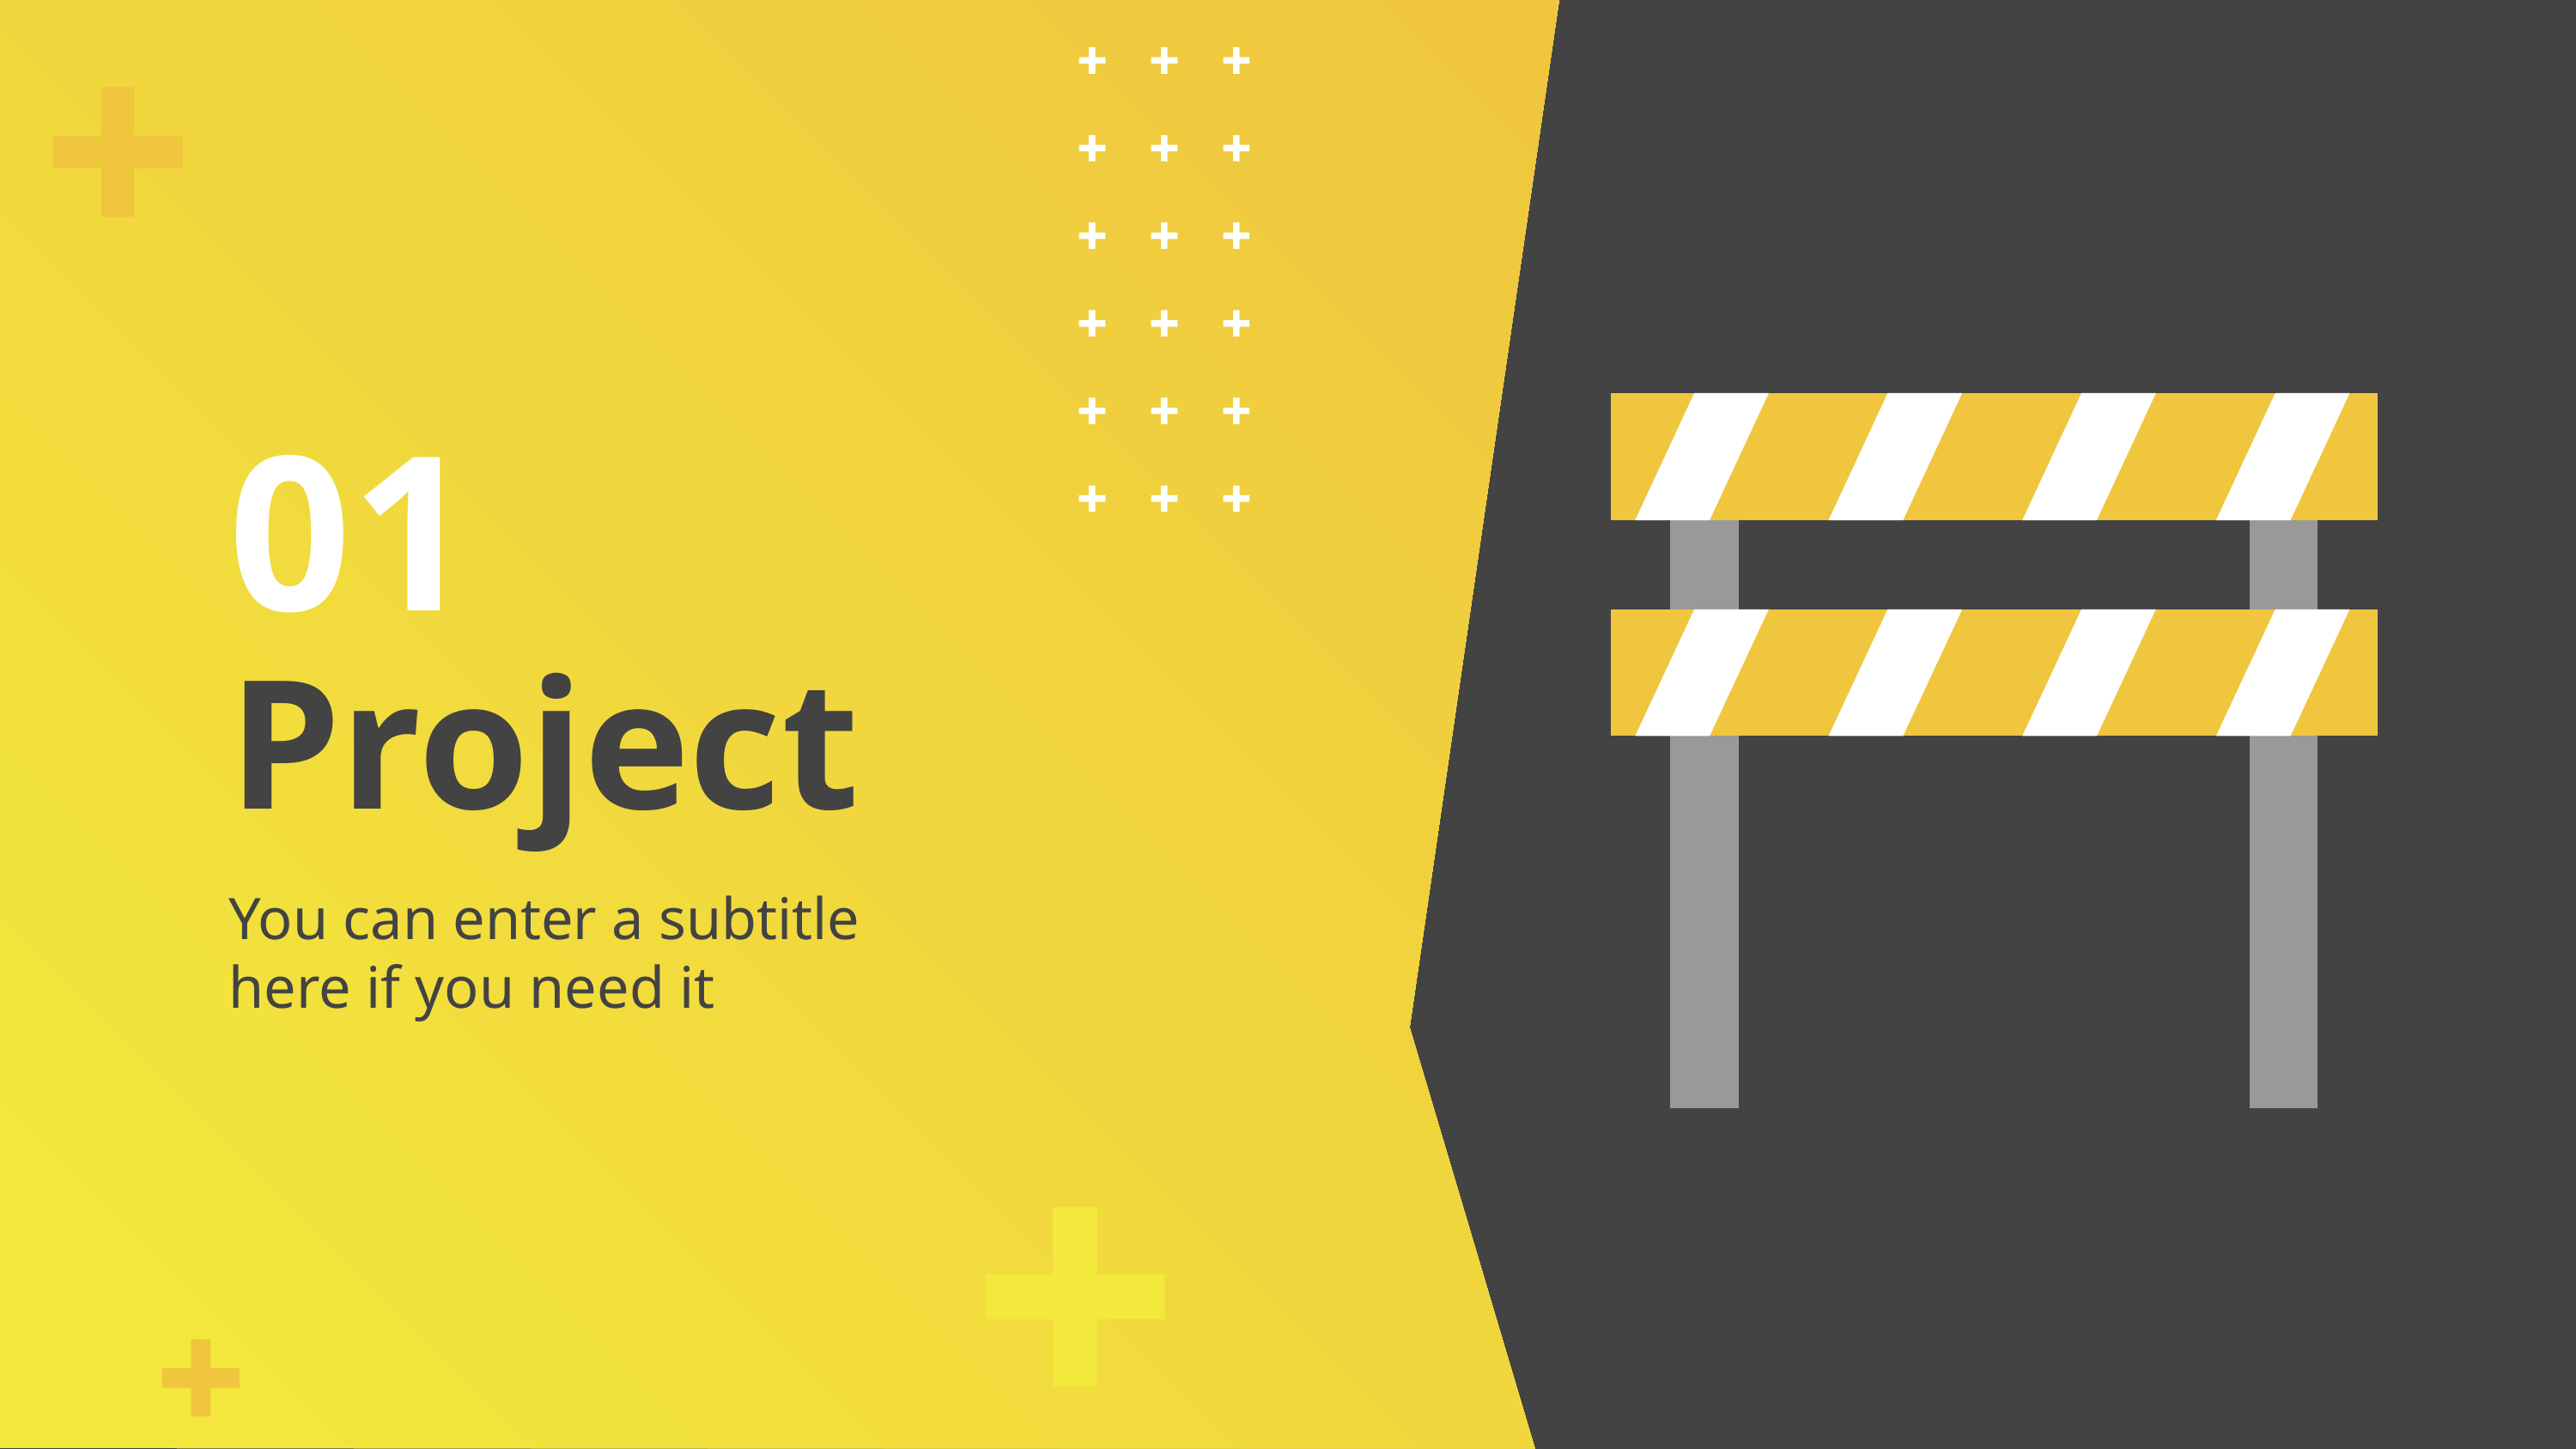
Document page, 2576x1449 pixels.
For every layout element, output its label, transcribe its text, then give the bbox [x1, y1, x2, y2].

subtitle You can enter a subtitle here if you need it [203, 856, 1006, 1058]
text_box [1610, 392, 2379, 1109]
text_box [1078, 46, 1250, 512]
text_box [1072, 399, 1076, 512]
title Project [203, 619, 1006, 856]
title 01 [203, 441, 607, 680]
